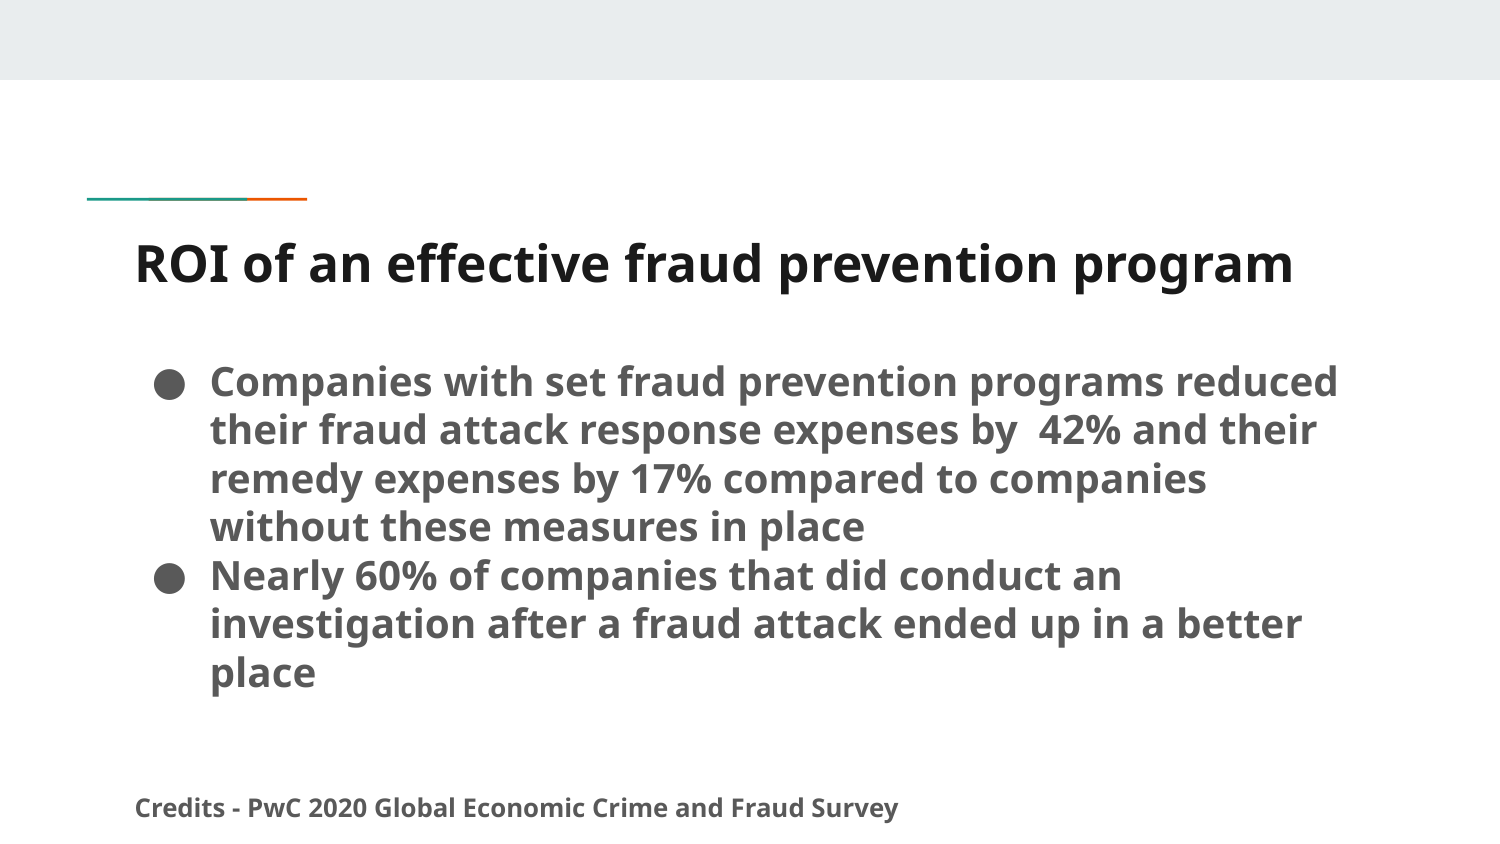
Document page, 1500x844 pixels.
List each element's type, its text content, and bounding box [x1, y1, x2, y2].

title ROI of an effective fraud prevention program [119, 216, 1381, 305]
list Companies with set fraud prevention programs reduced their fraud attack response expenses by 42% and their remedy expenses by 17% compared to companies without these measures in place Nearly 60% of companies that did conduct an investigation after a fraud attack ended up in a better place Credits - PwC 2020 Global Economic Crime and Fraud Survey [119, 341, 1381, 712]
